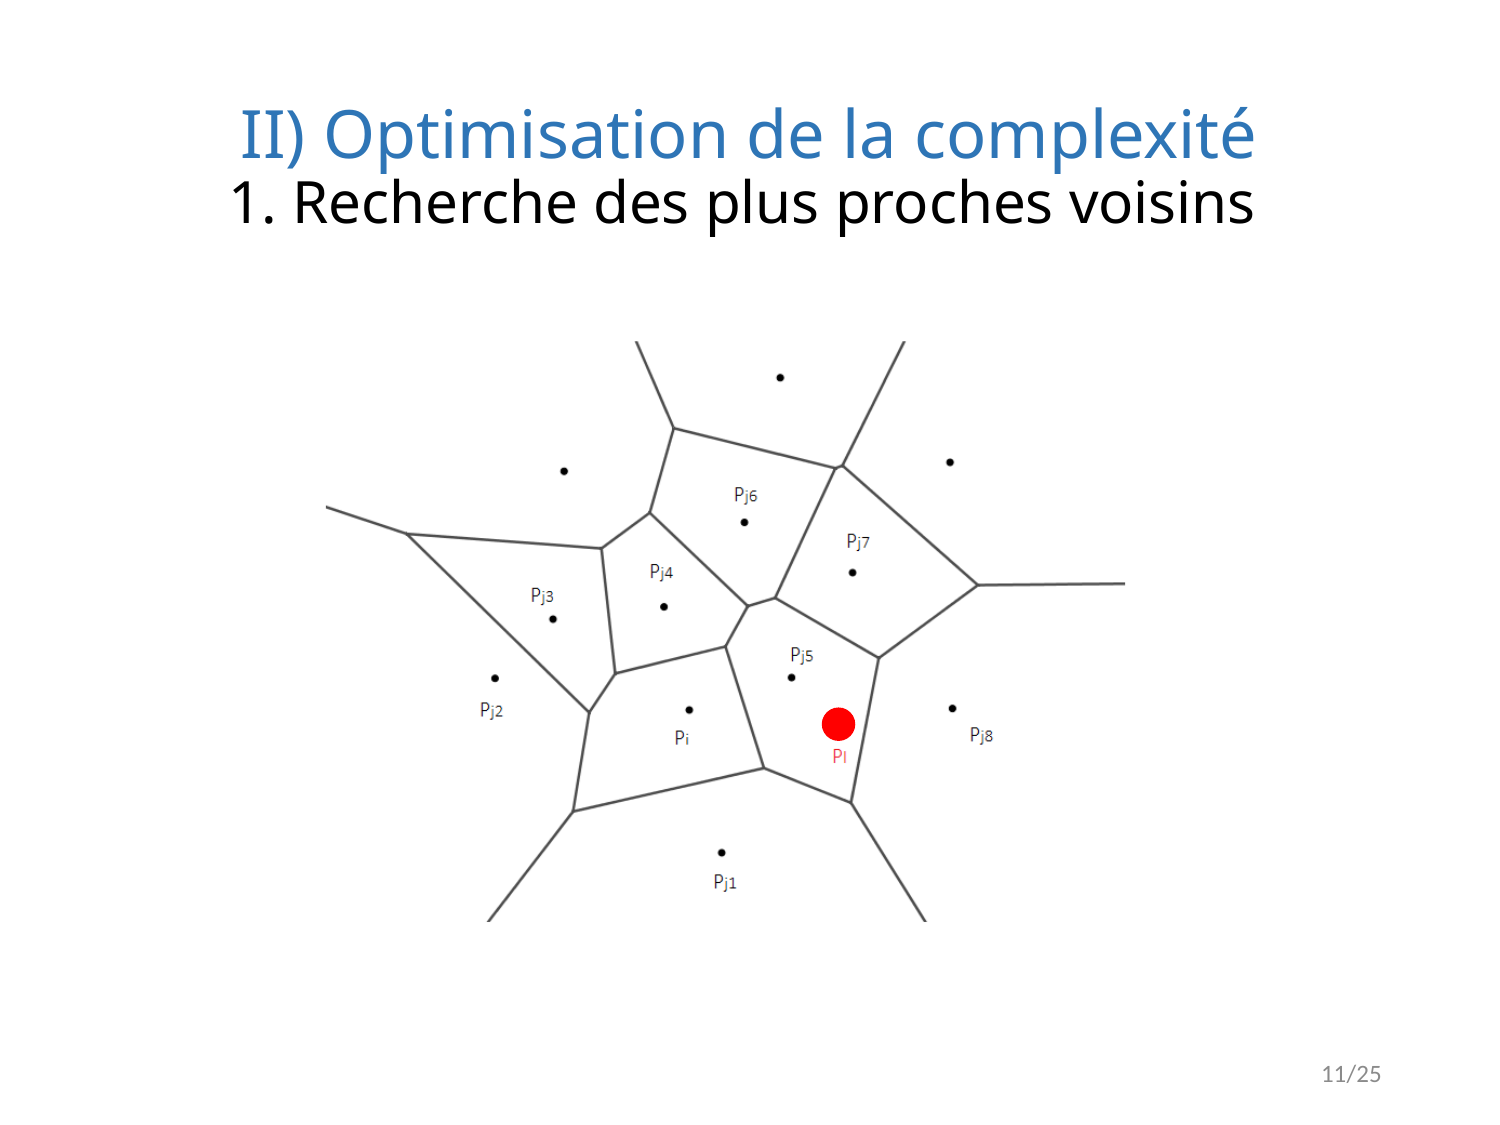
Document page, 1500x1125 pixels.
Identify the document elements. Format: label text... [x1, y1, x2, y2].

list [299, 311, 1150, 935]
title II) Optimisation de la complexité 1. Recherche des plus proches voisins [103, 59, 1397, 278]
slide_number 11/25 [1059, 1042, 1397, 1103]
